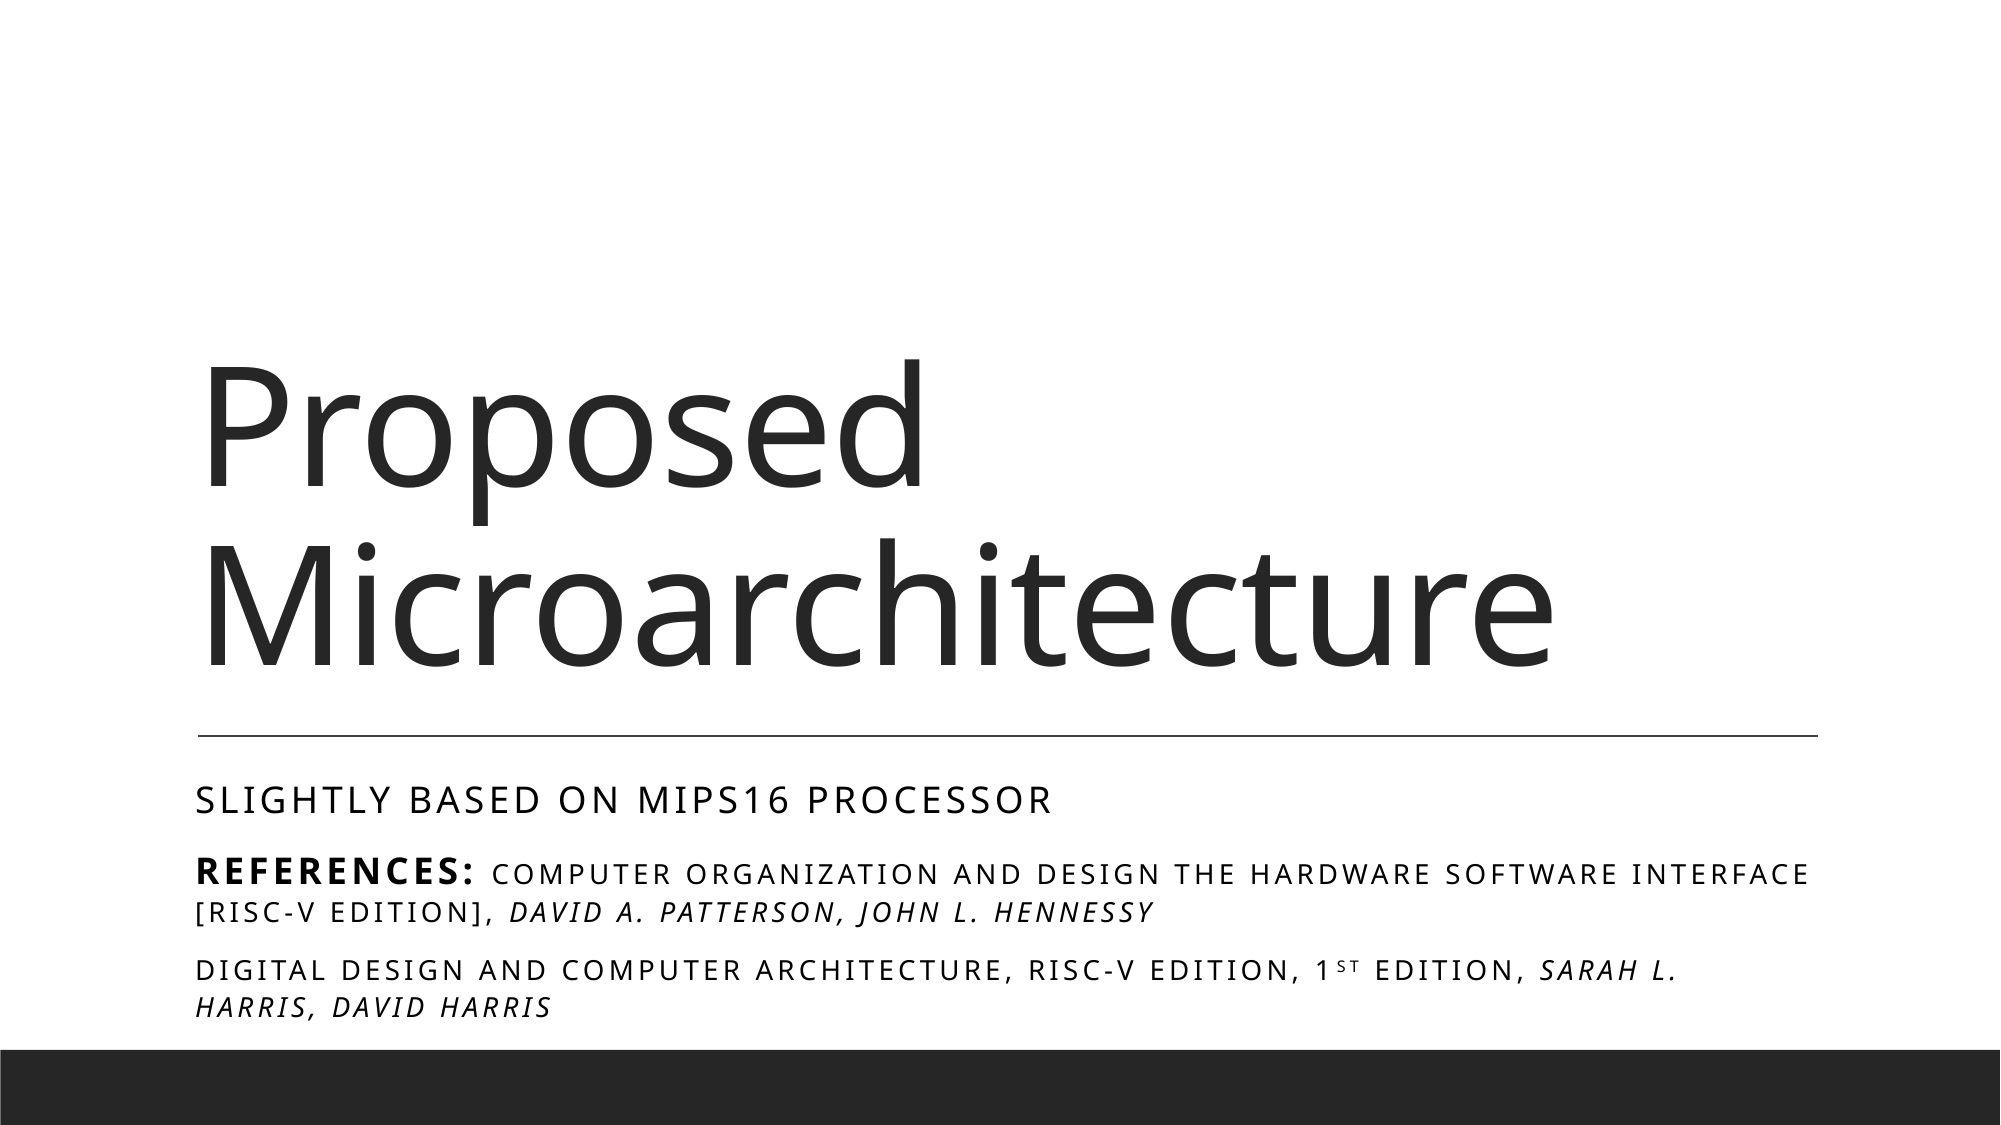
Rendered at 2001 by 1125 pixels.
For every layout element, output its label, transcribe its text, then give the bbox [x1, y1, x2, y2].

title Proposed Microarchitecture [180, 124, 1830, 710]
list Slightly based on MIPS16 Processor References: Computer Organization and Design The Hardware Software Interface [RISC-V Edition], David A. Patterson, John L. Hennessy Digital Design and Computer Architecture, RISC-V Edition, 1st Edition, Sarah L. Harris, David Harris [180, 765, 1830, 1032]
